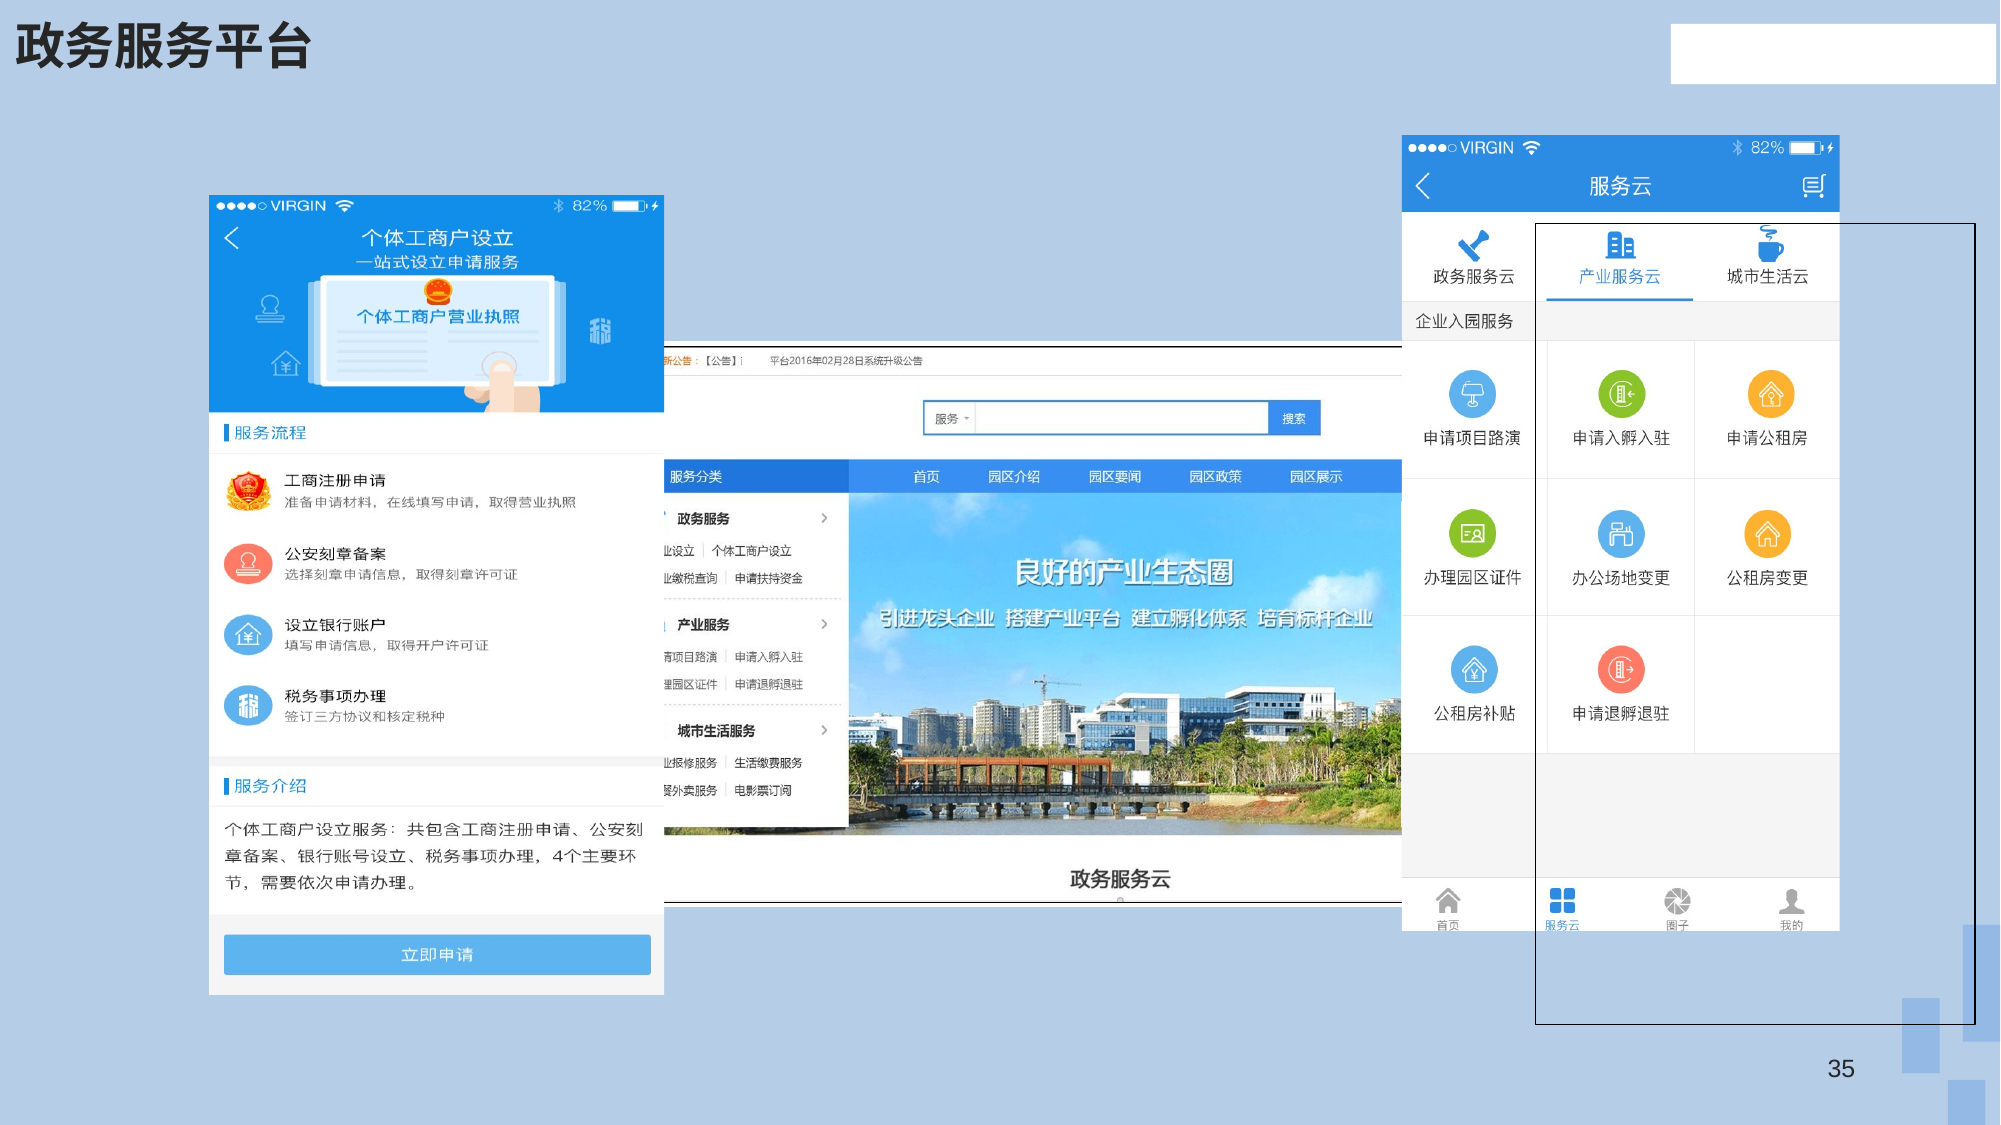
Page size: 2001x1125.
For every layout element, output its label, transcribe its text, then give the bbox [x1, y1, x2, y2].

text_box [209, 195, 665, 996]
text_box [1401, 135, 1840, 931]
title 政务服务平台 [12, 12, 600, 203]
slide_number 35 [1412, 741, 1856, 1125]
text_box [1535, 223, 1975, 1025]
text_box [1670, 23, 1997, 85]
text_box [665, 341, 1401, 907]
